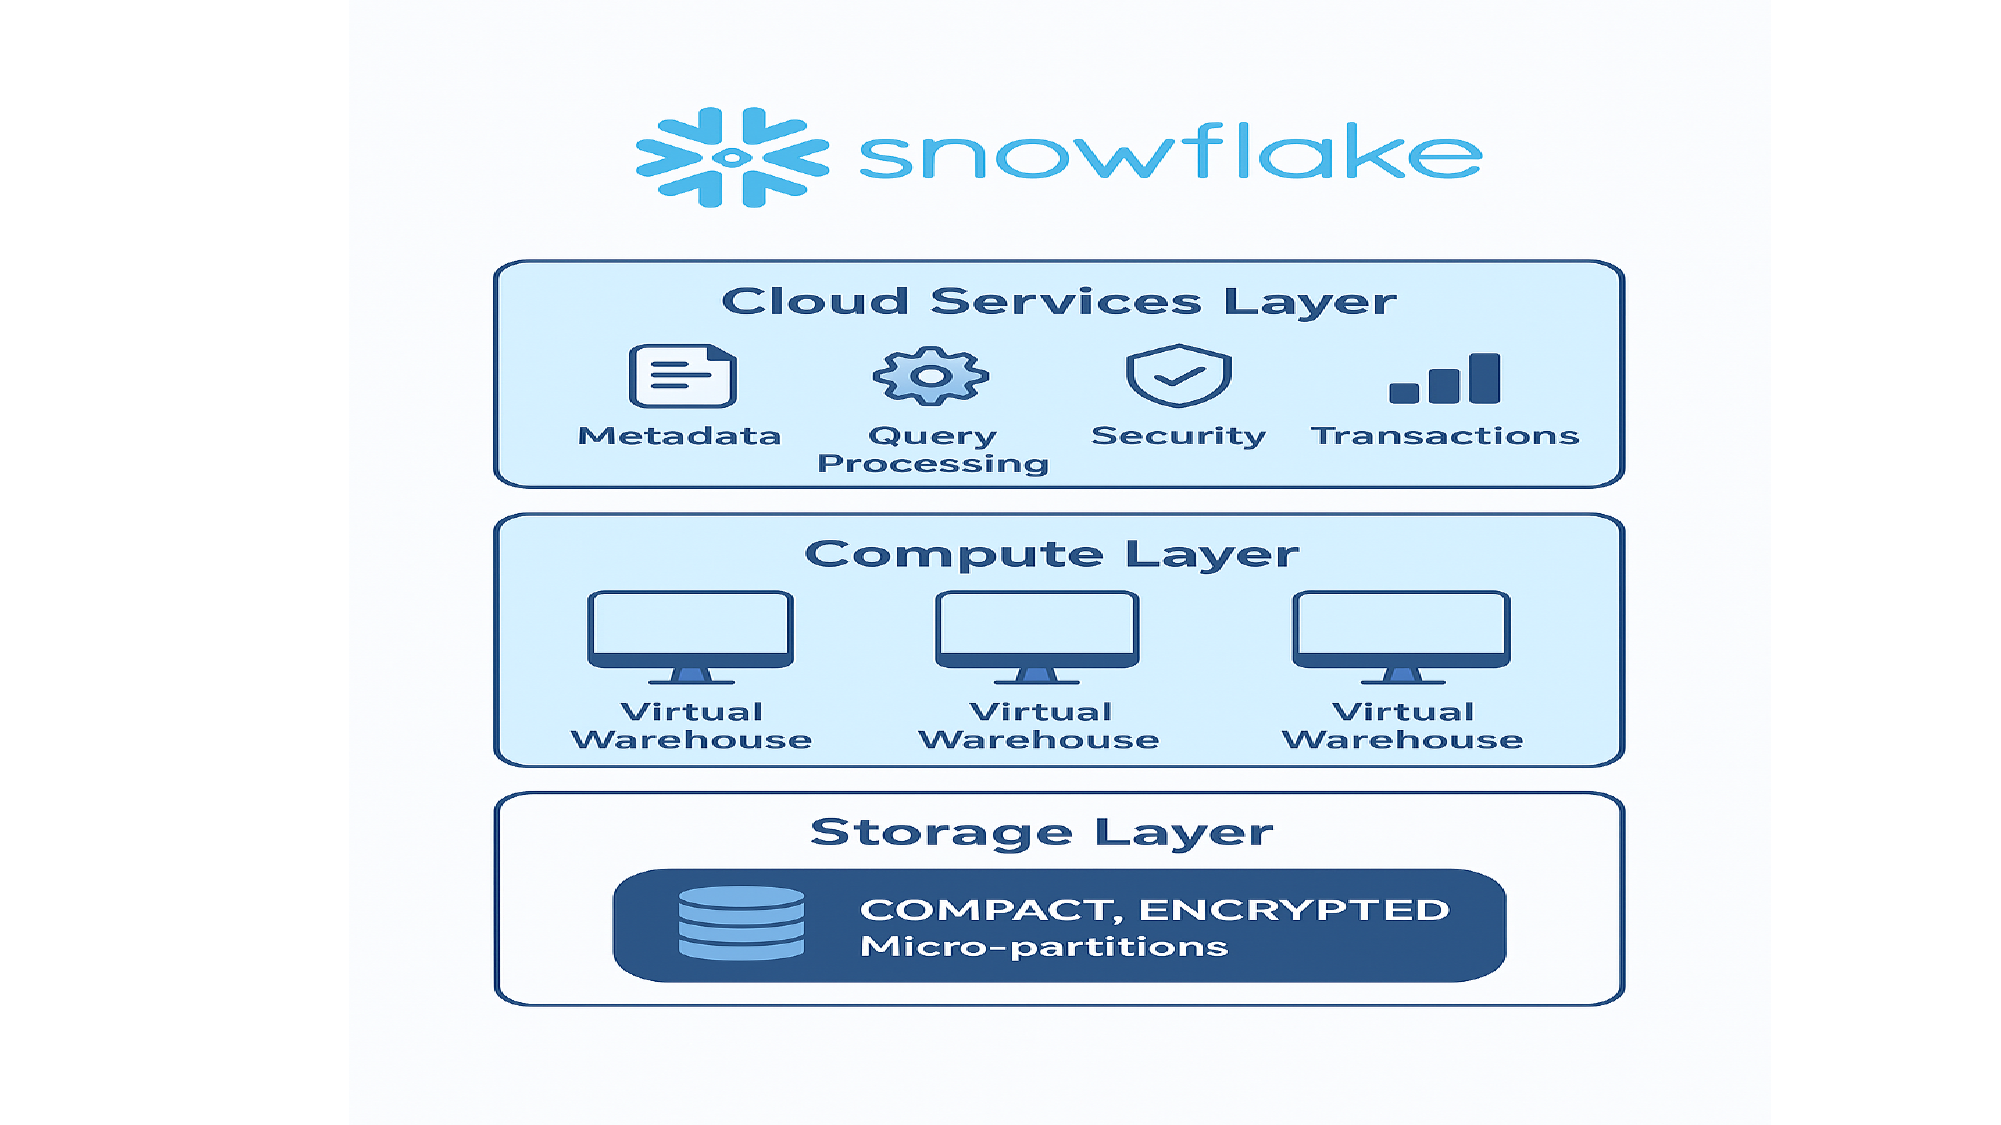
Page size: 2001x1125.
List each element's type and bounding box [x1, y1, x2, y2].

picture [349, 0, 1771, 1125]
